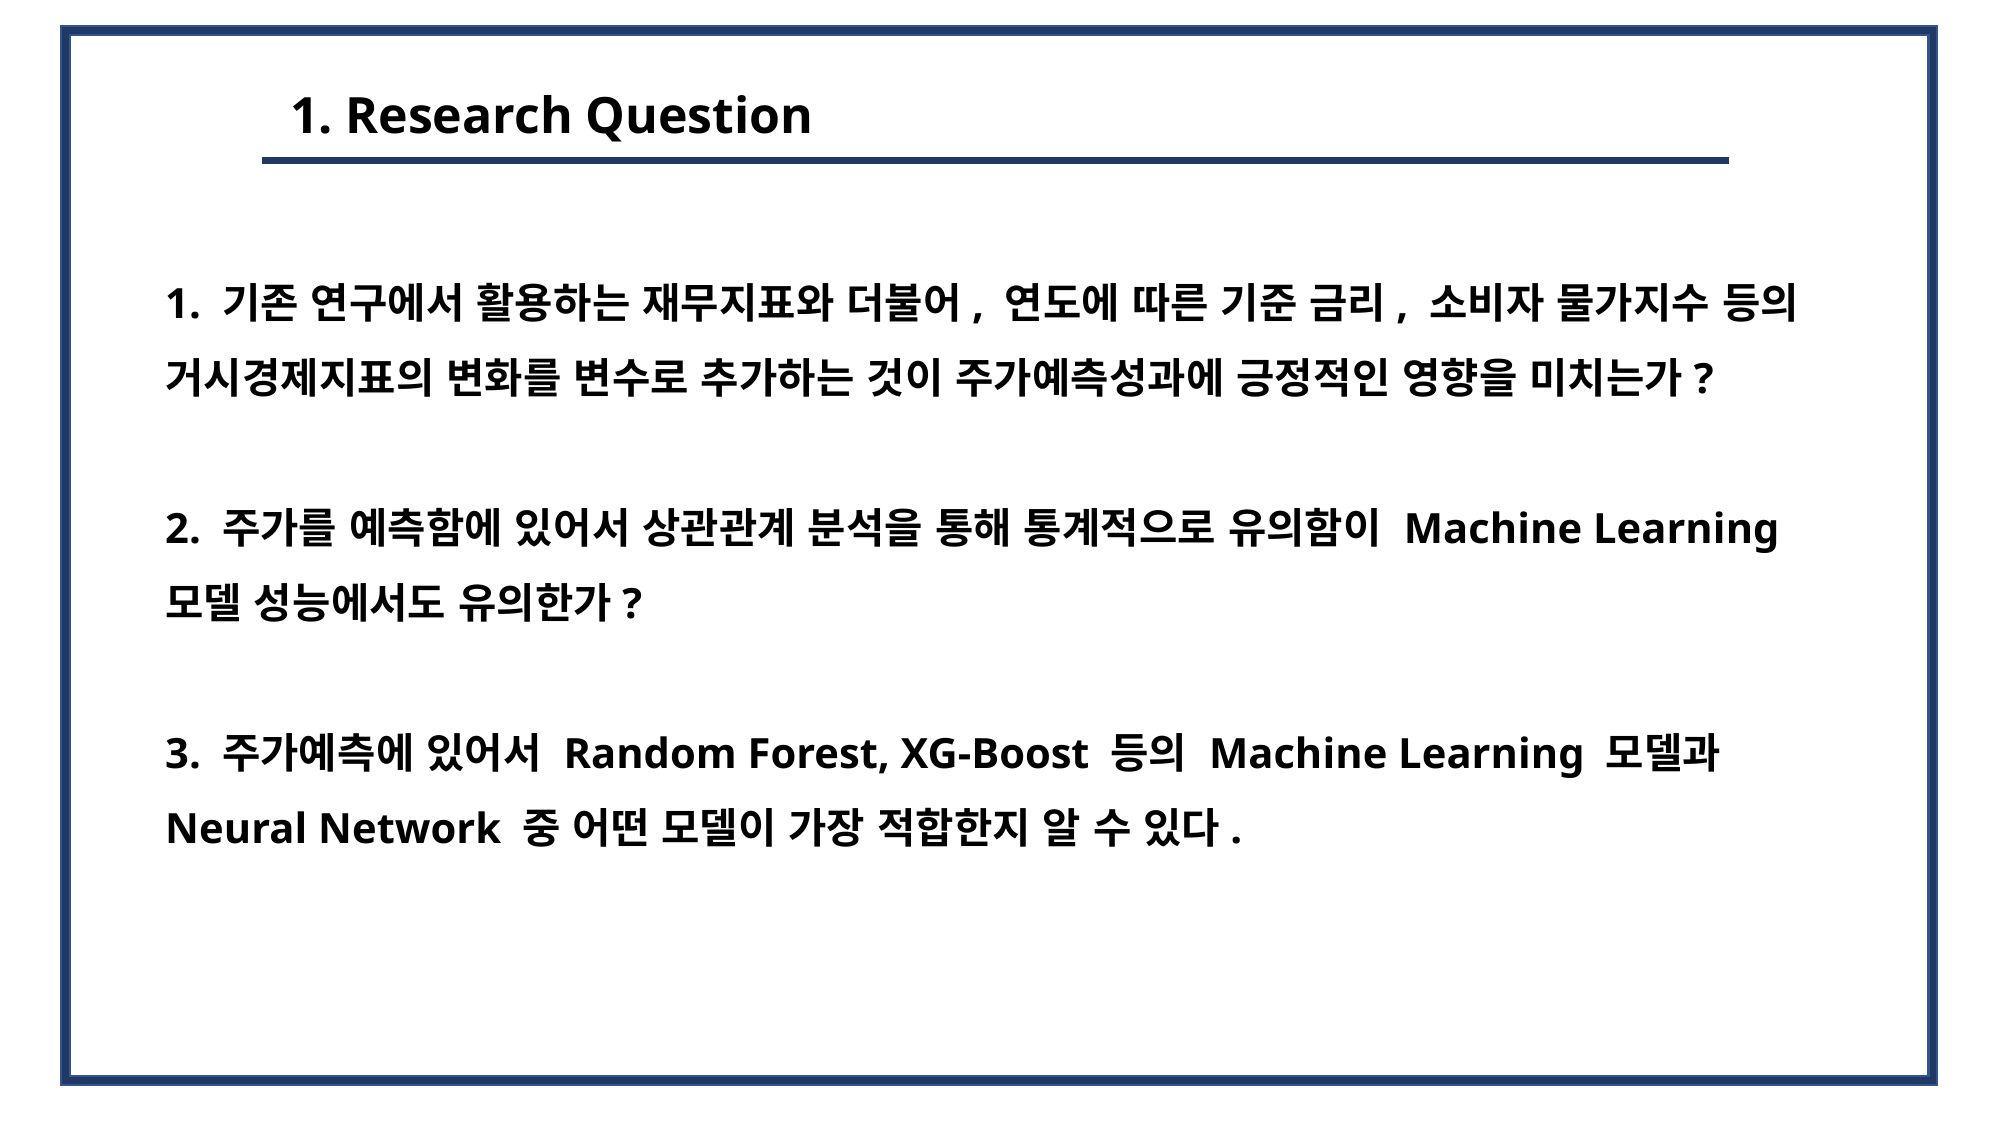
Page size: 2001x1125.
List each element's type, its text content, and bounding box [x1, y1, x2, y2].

text_box 1. 기존 연구에서 활용하는 재무지표와 더불어, 연도에 따른 기준 금리, 소비자 물가지수 등의 거시경제지표의 변화를 변수로 추가하는 것이 주가예측성과에 긍정적인 영향을 미치는가? 2. 주가를 예측함에 있어서 상관관계 분석을 통해 통계적으로 유의함이 Machine Learning 모델 성능에서도 유의한가? 3. 주가예측에 있어서 Random Forest, XG-Boost 등의 Machine Learning 모델과 Neural Network 중 어떤 모델이 가장 적합한지 알 수 있다. [150, 193, 1850, 859]
text_box 1. Research Question [275, 46, 1501, 151]
text_box [60, 25, 1938, 1086]
